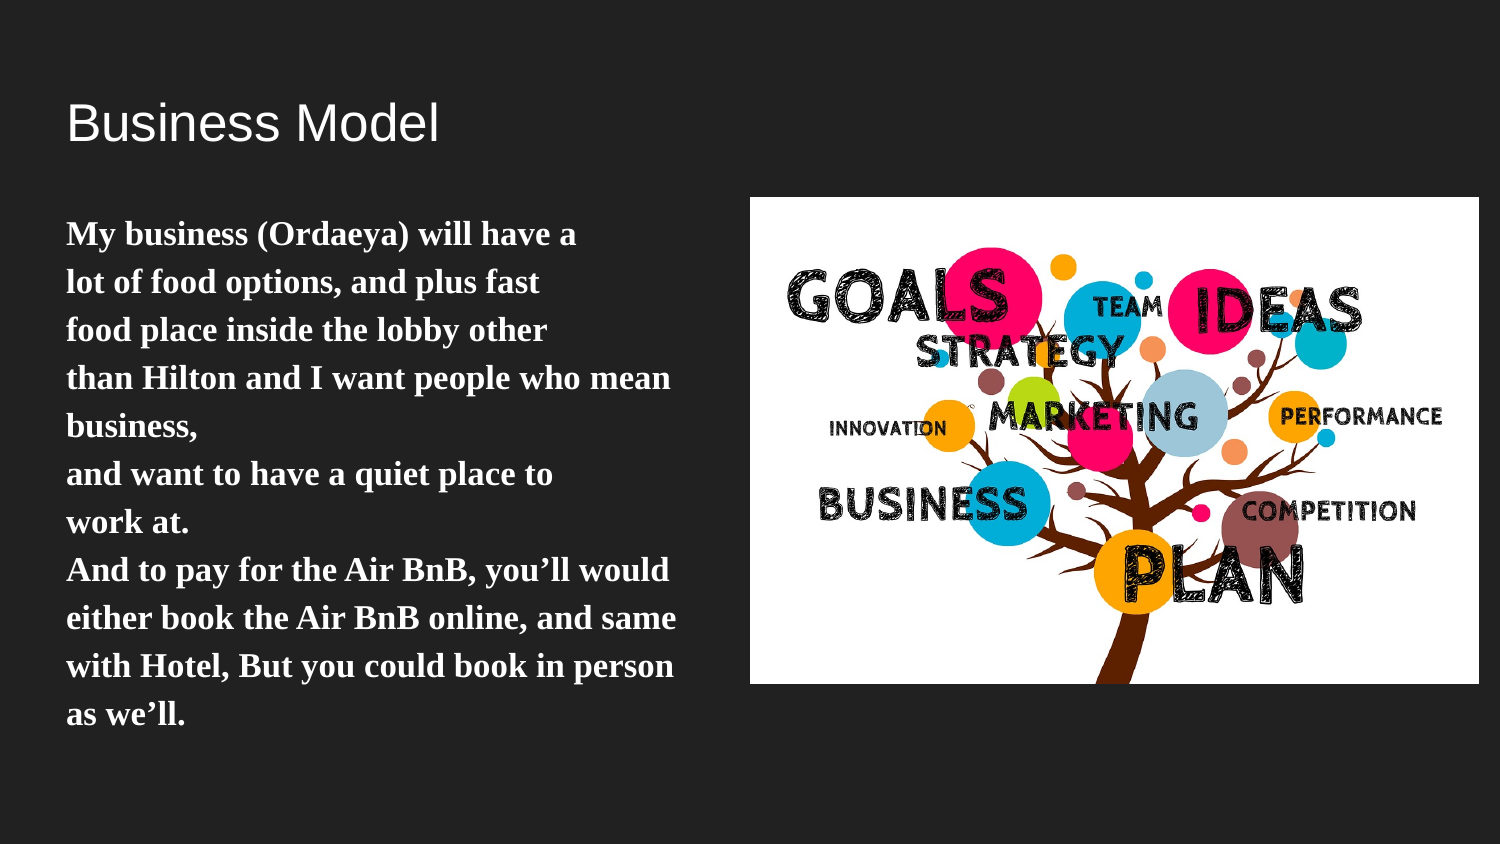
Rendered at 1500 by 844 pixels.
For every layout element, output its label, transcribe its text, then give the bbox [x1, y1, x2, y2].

title Business Model [51, 72, 1449, 167]
picture [749, 197, 1479, 684]
list My business (Ordaeya) will have a lot of food options, and plus fast food place inside the lobby other than Hilton and I want people who mean business, and want to have a quiet place to work at. And to pay for the Air BnB, you’ll would either book the Air BnB online, and same with Hotel, But you could book in person as we’ll. [51, 189, 720, 750]
